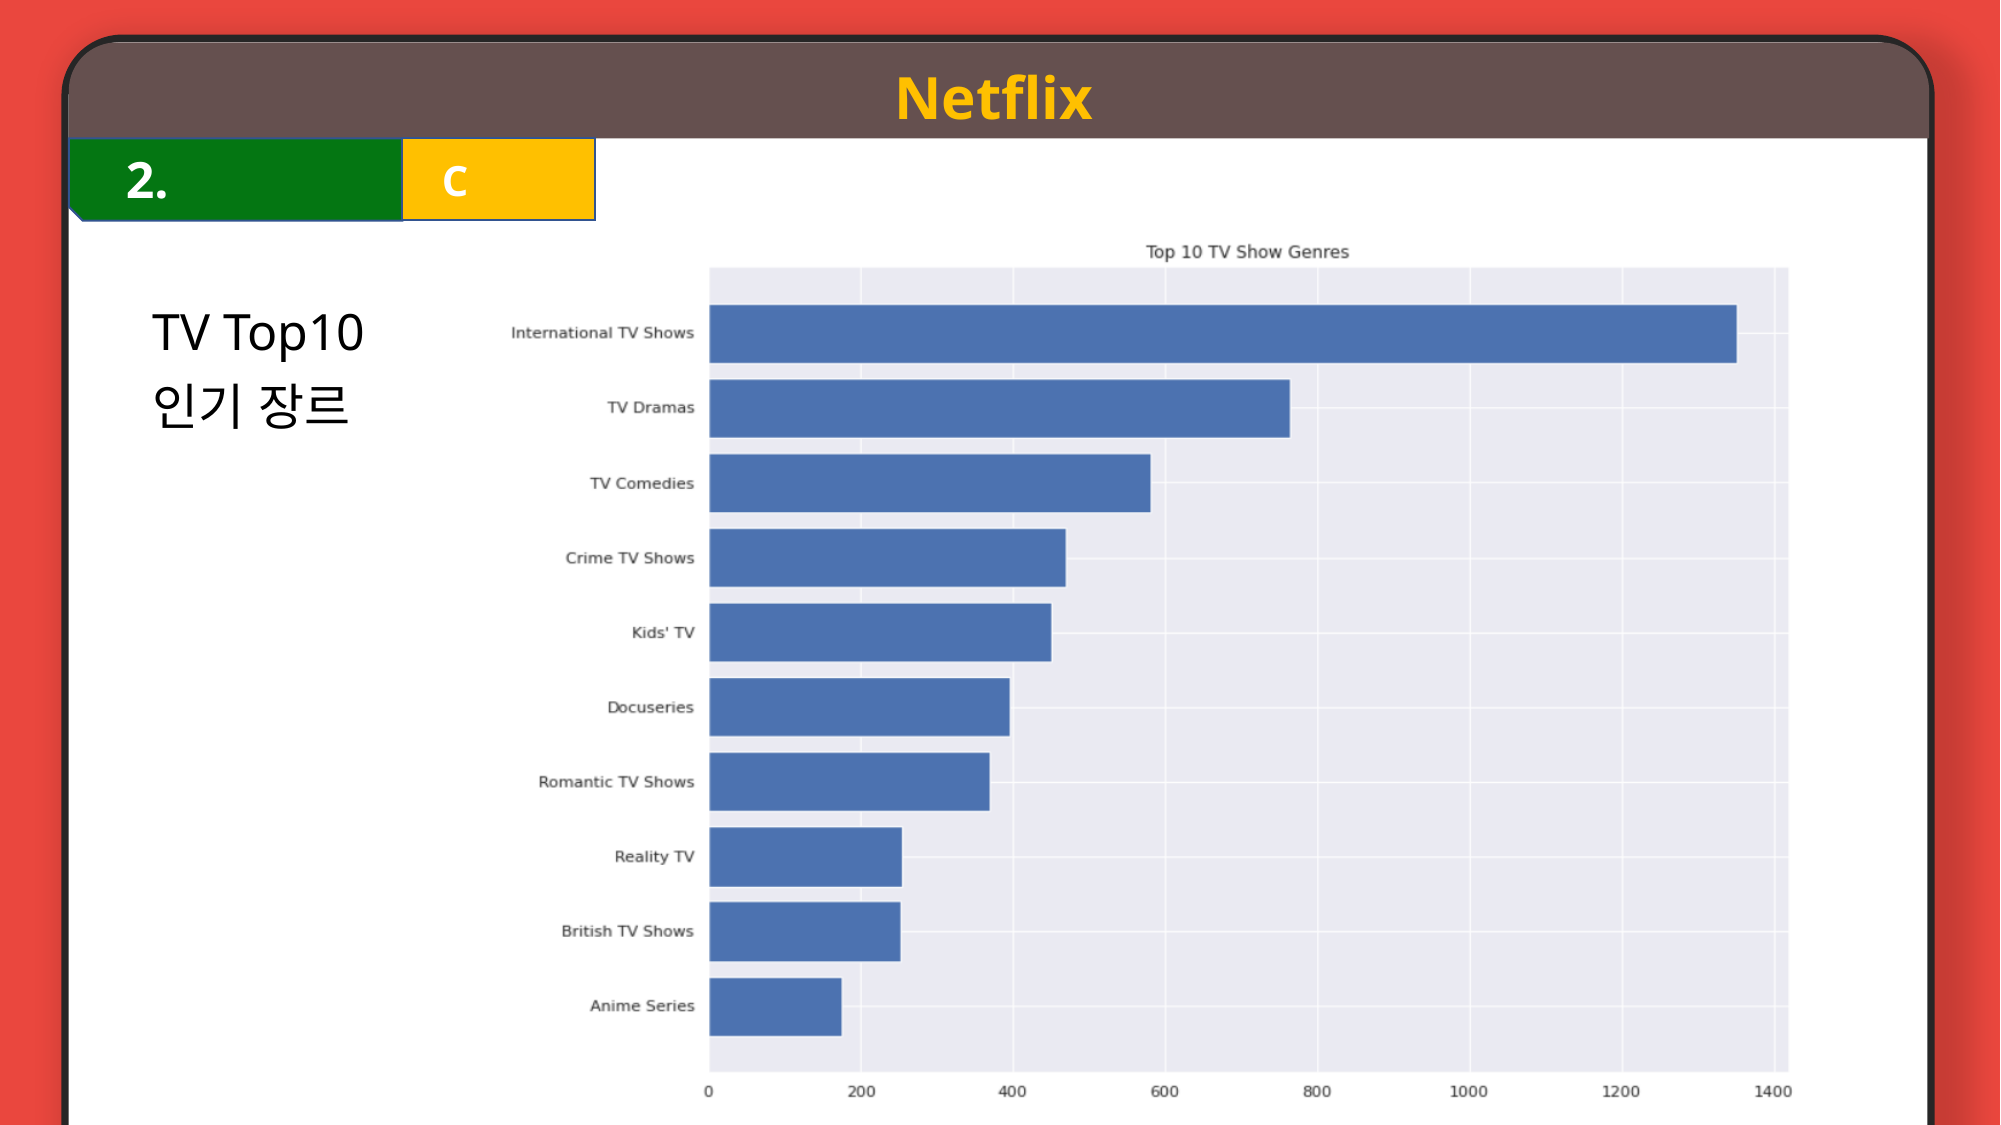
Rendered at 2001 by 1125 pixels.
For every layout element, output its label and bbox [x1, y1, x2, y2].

picture [492, 229, 1817, 1117]
text_box [65, 38, 1932, 1125]
